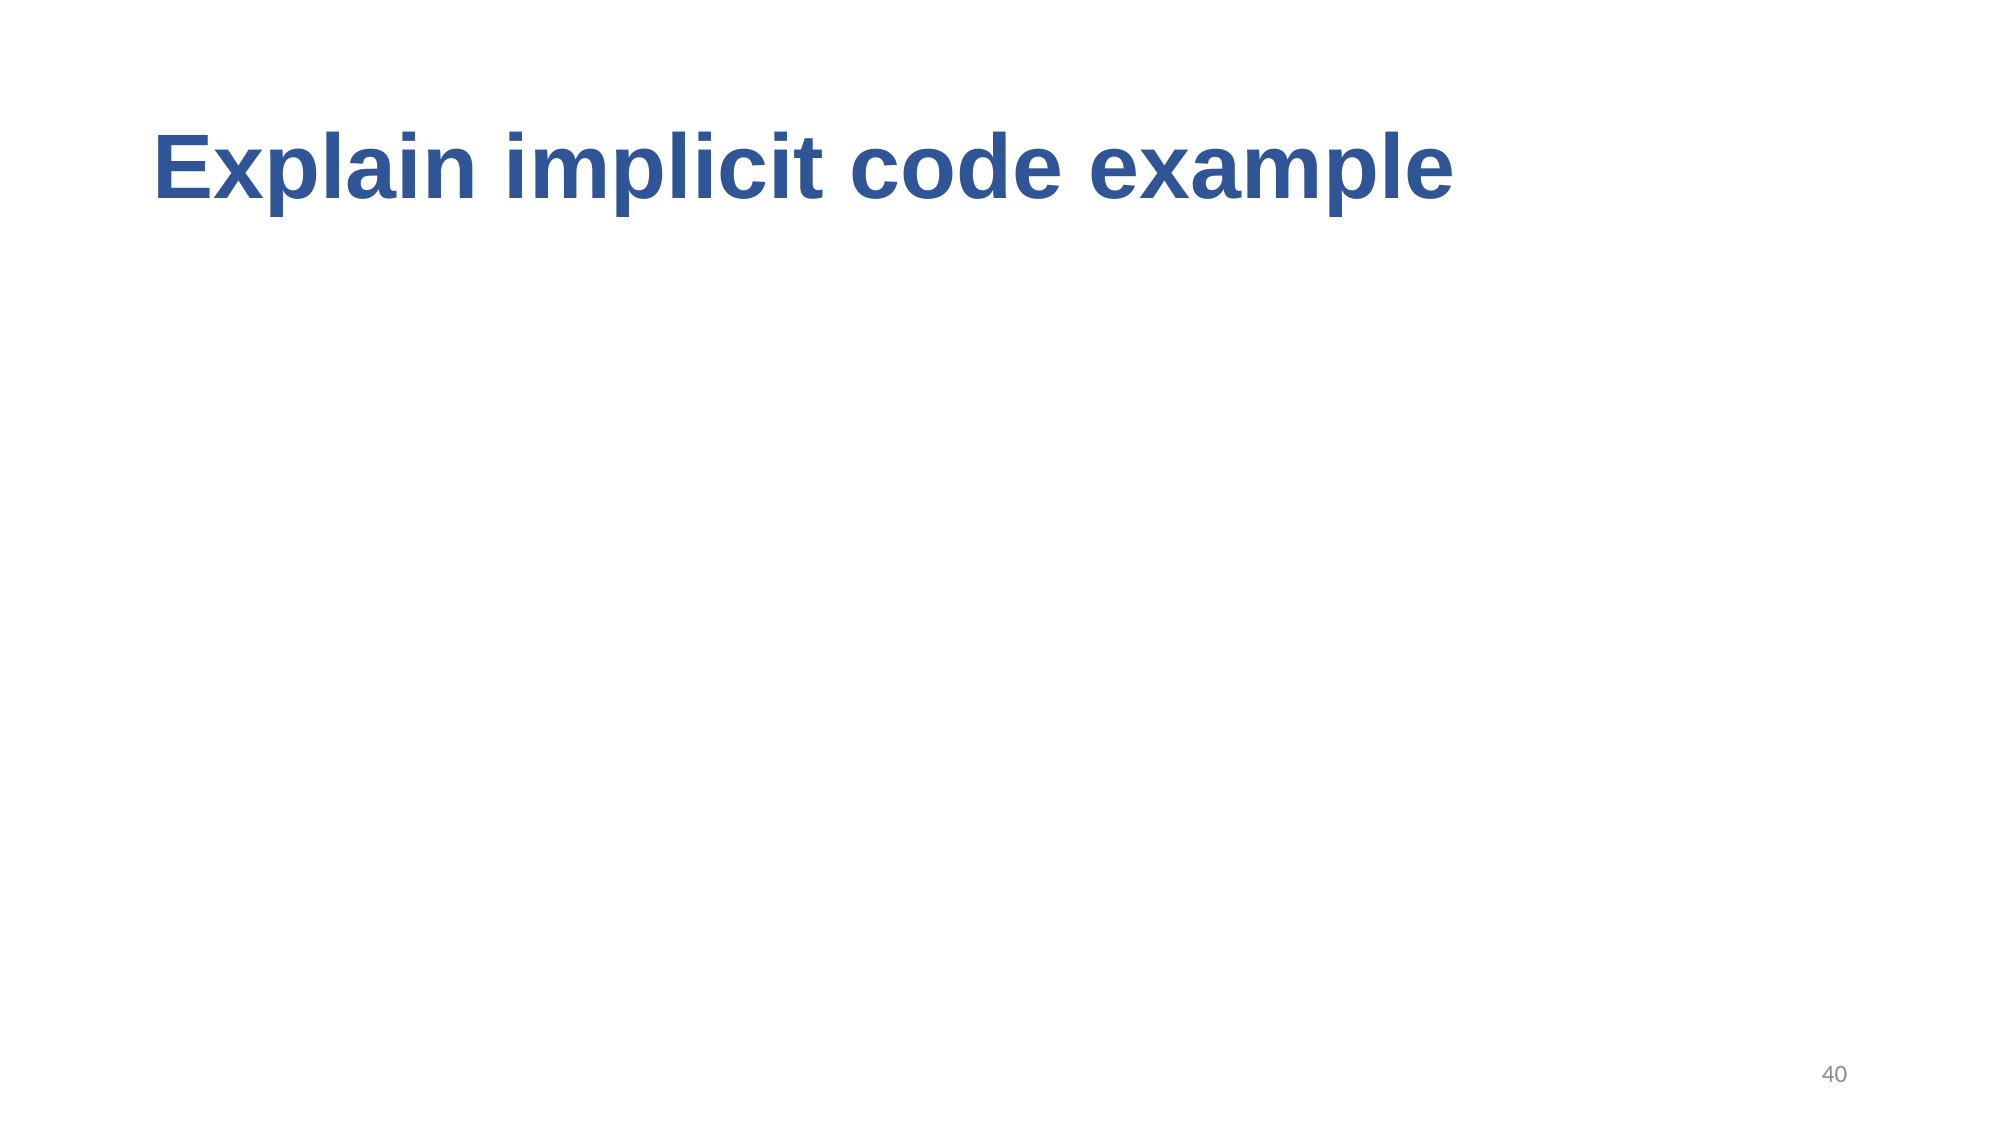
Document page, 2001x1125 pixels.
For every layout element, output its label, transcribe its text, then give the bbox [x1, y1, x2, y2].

title Explain implicit code example [137, 59, 1863, 278]
slide_number 40 [1412, 1042, 1863, 1103]
